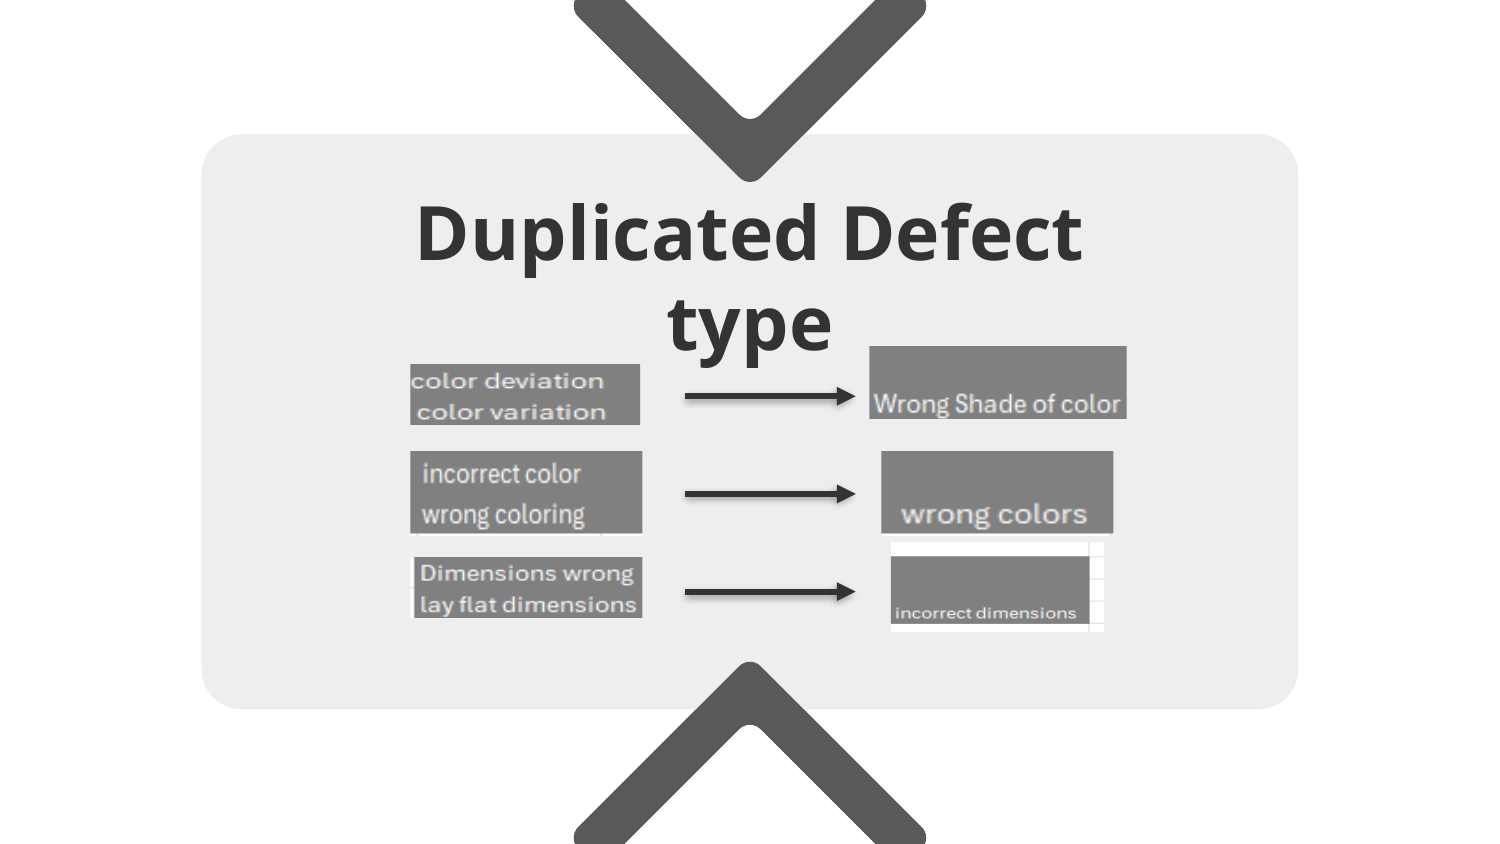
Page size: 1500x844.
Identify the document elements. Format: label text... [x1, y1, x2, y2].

text_box [201, 134, 1299, 710]
picture [890, 541, 1105, 632]
title Duplicated Defect type [350, 206, 1150, 345]
text_box [573, 661, 927, 844]
picture [409, 557, 643, 618]
picture [409, 364, 641, 425]
picture [881, 451, 1114, 537]
text_box [573, 0, 927, 182]
picture [409, 451, 643, 537]
picture [869, 346, 1127, 420]
